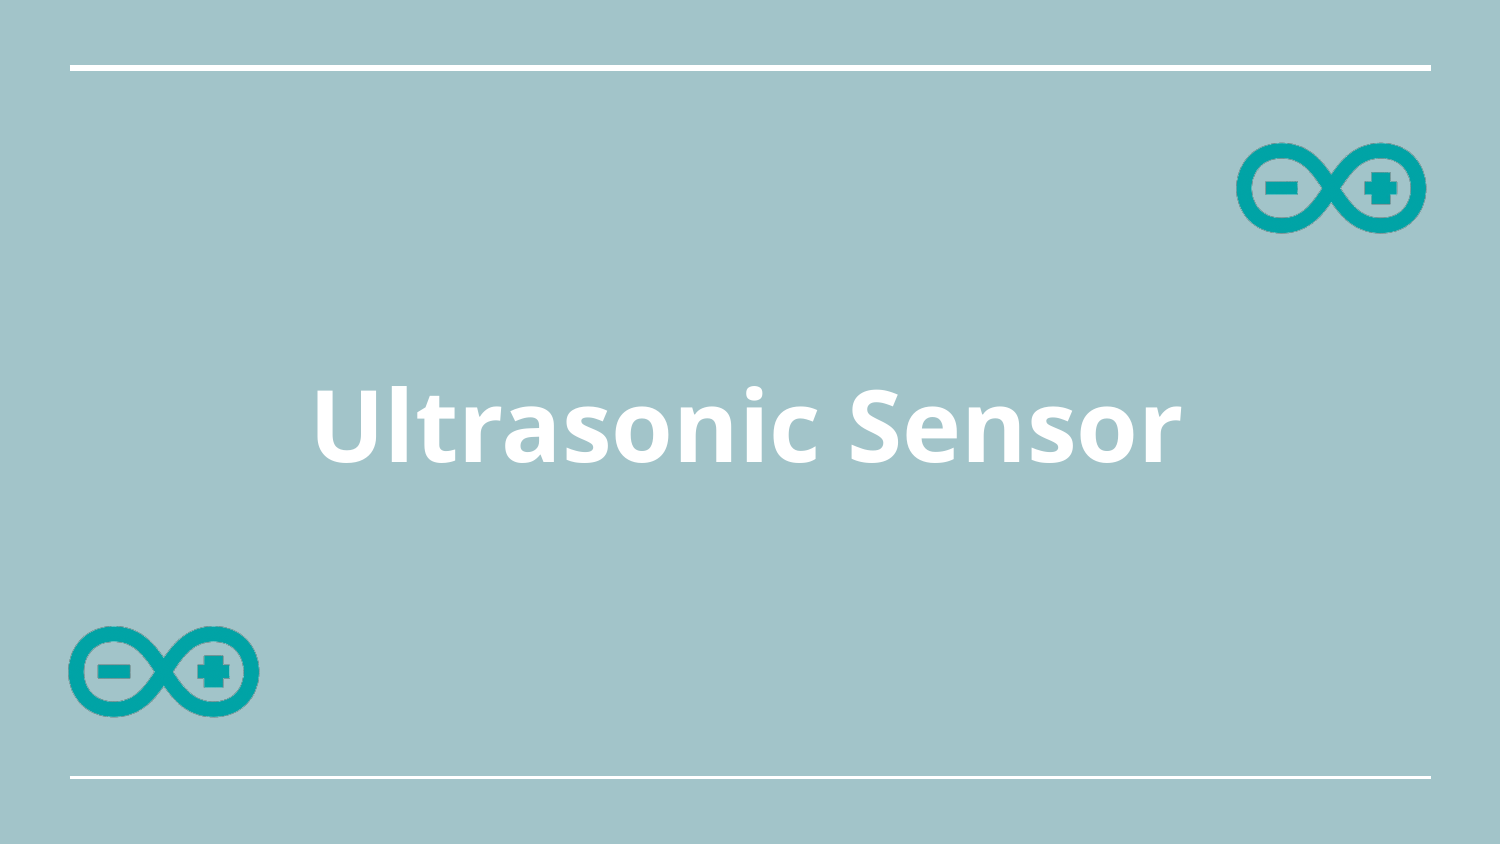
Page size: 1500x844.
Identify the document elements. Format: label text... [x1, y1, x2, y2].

title Ultrasonic Sensor [66, 296, 1428, 550]
picture [1234, 105, 1428, 265]
picture [66, 589, 261, 749]
